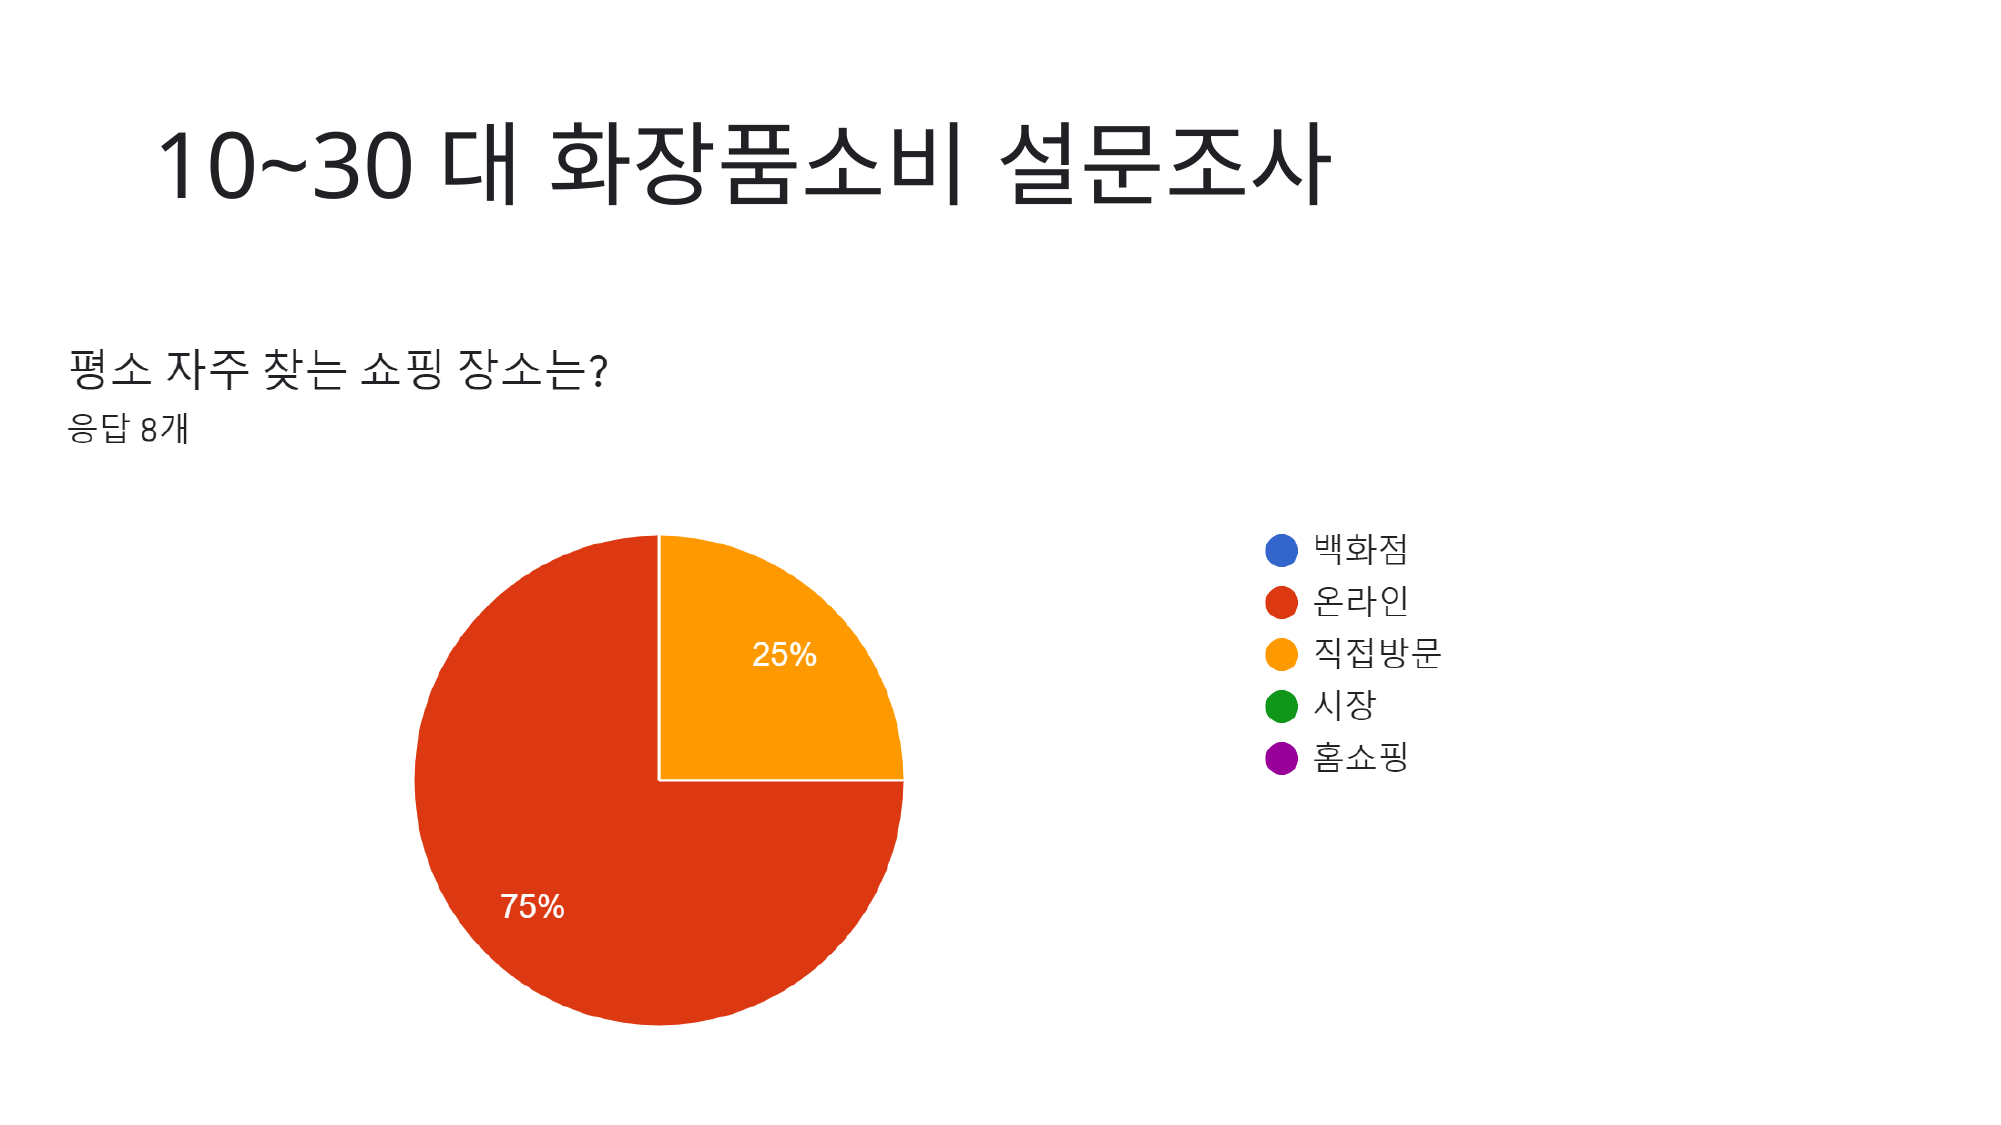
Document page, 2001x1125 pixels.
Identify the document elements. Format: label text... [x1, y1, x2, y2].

picture [0, 277, 2000, 1119]
title 10~30대 화장품소비 설문조사 [138, 60, 1864, 277]
